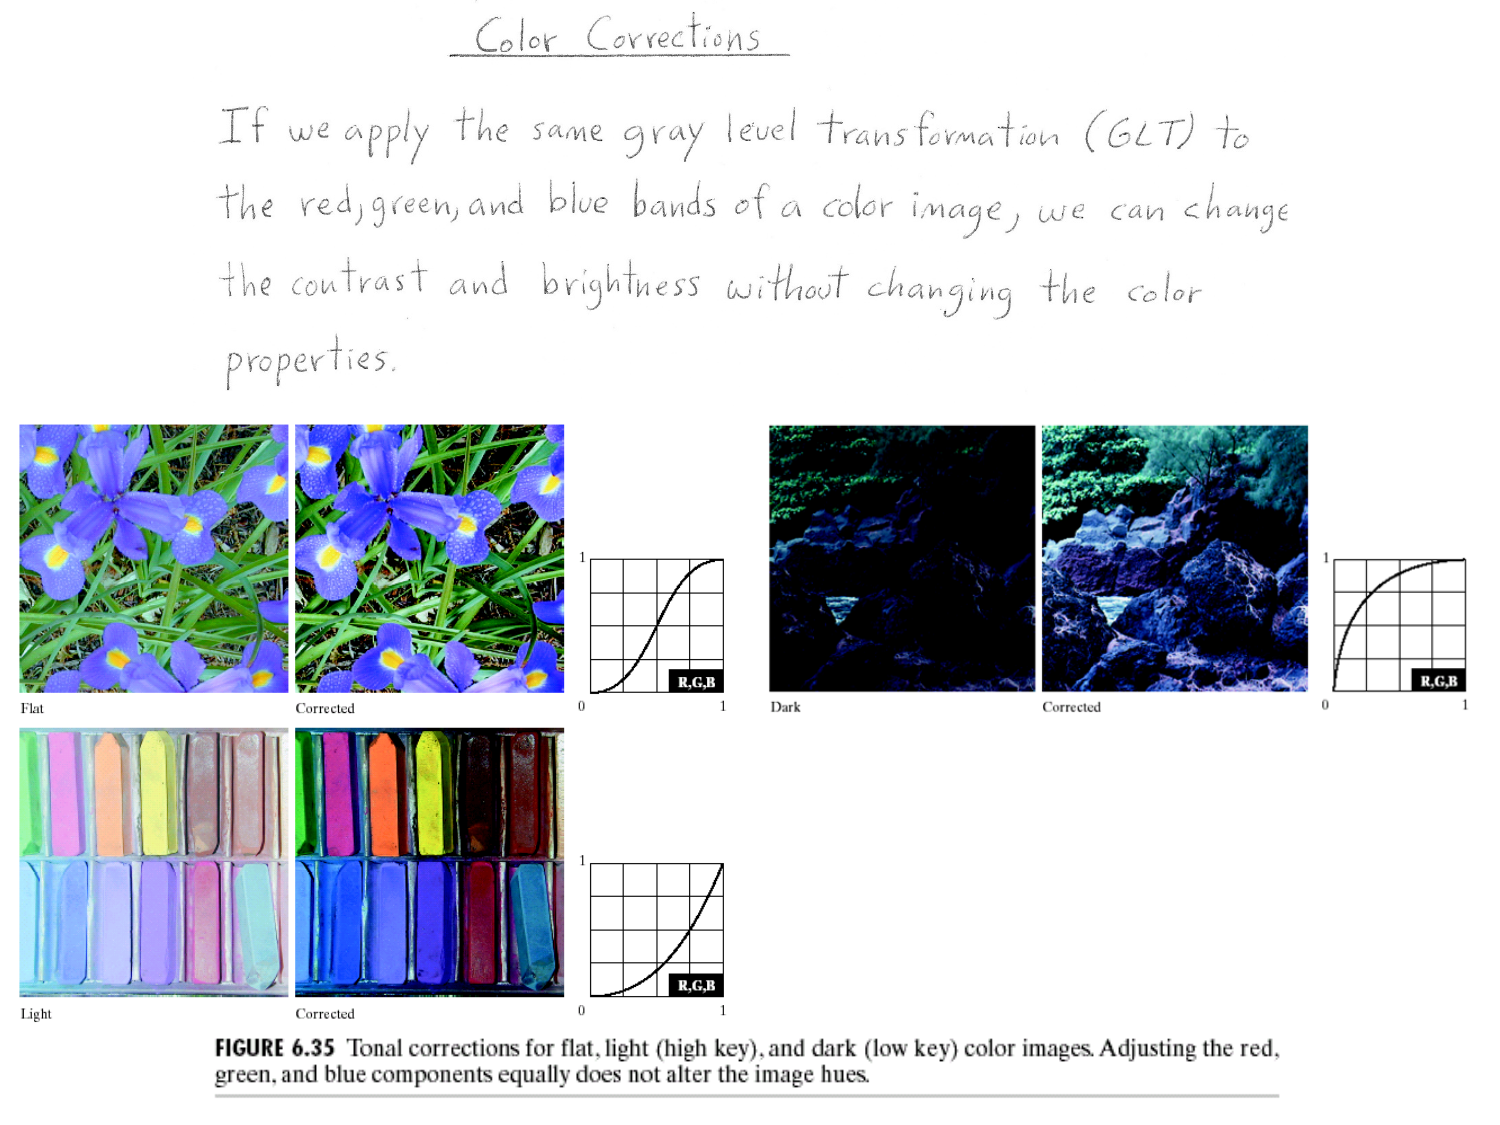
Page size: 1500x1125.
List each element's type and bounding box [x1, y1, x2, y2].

picture [212, 1034, 1288, 1105]
picture [193, 0, 1288, 408]
picture [764, 419, 1475, 714]
picture [14, 419, 751, 1030]
